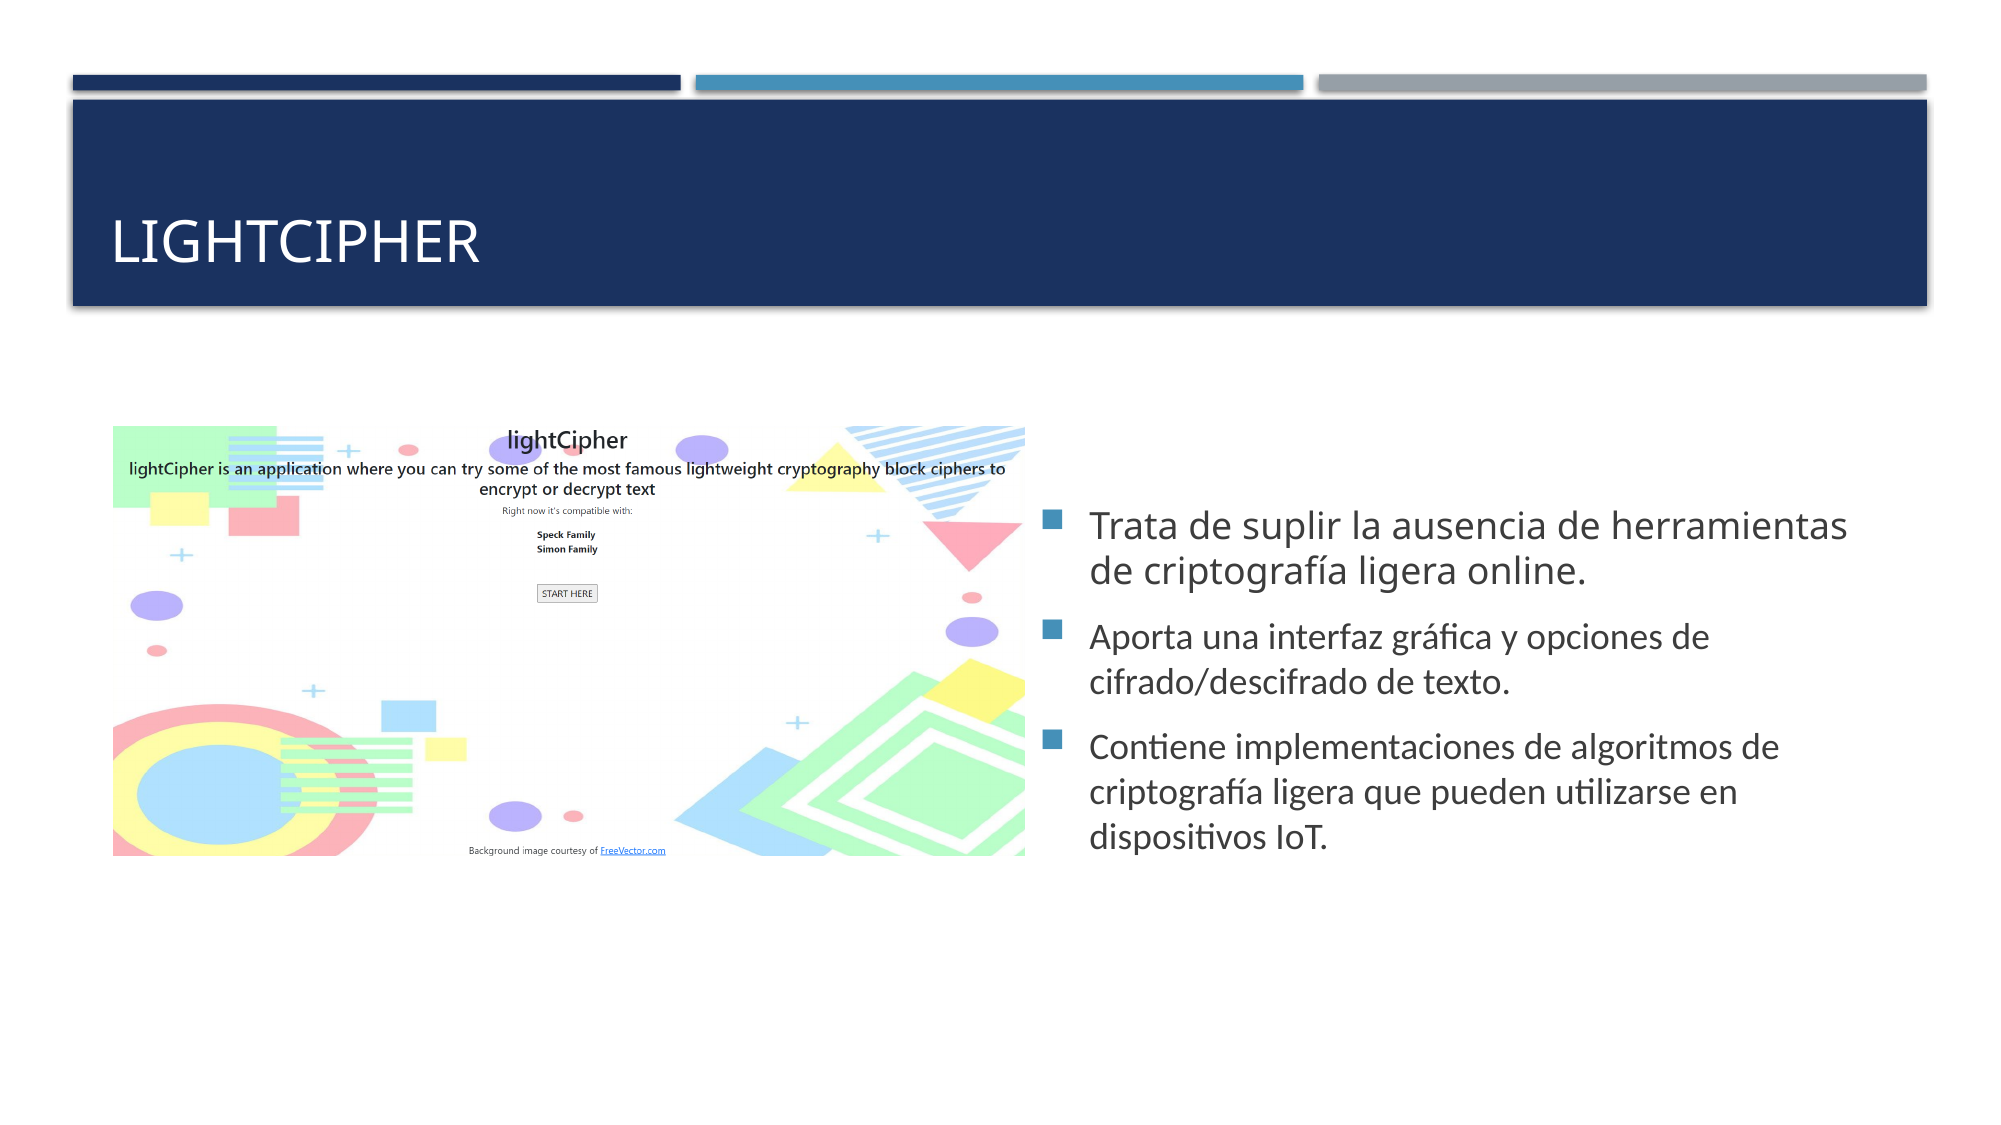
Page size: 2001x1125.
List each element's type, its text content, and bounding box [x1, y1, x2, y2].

text_box Trata de suplir la ausencia de herramientas de criptografía ligera online. Aporta una interfaz gráfica y opciones de cifrado/descifrado de texto. Contiene implementaciones de algoritmos de criptografía ligera que pueden utilizarse en dispositivos IoT. [1024, 414, 1914, 1011]
picture [112, 426, 1025, 856]
title LIGHTCIPHER [95, 119, 1905, 282]
